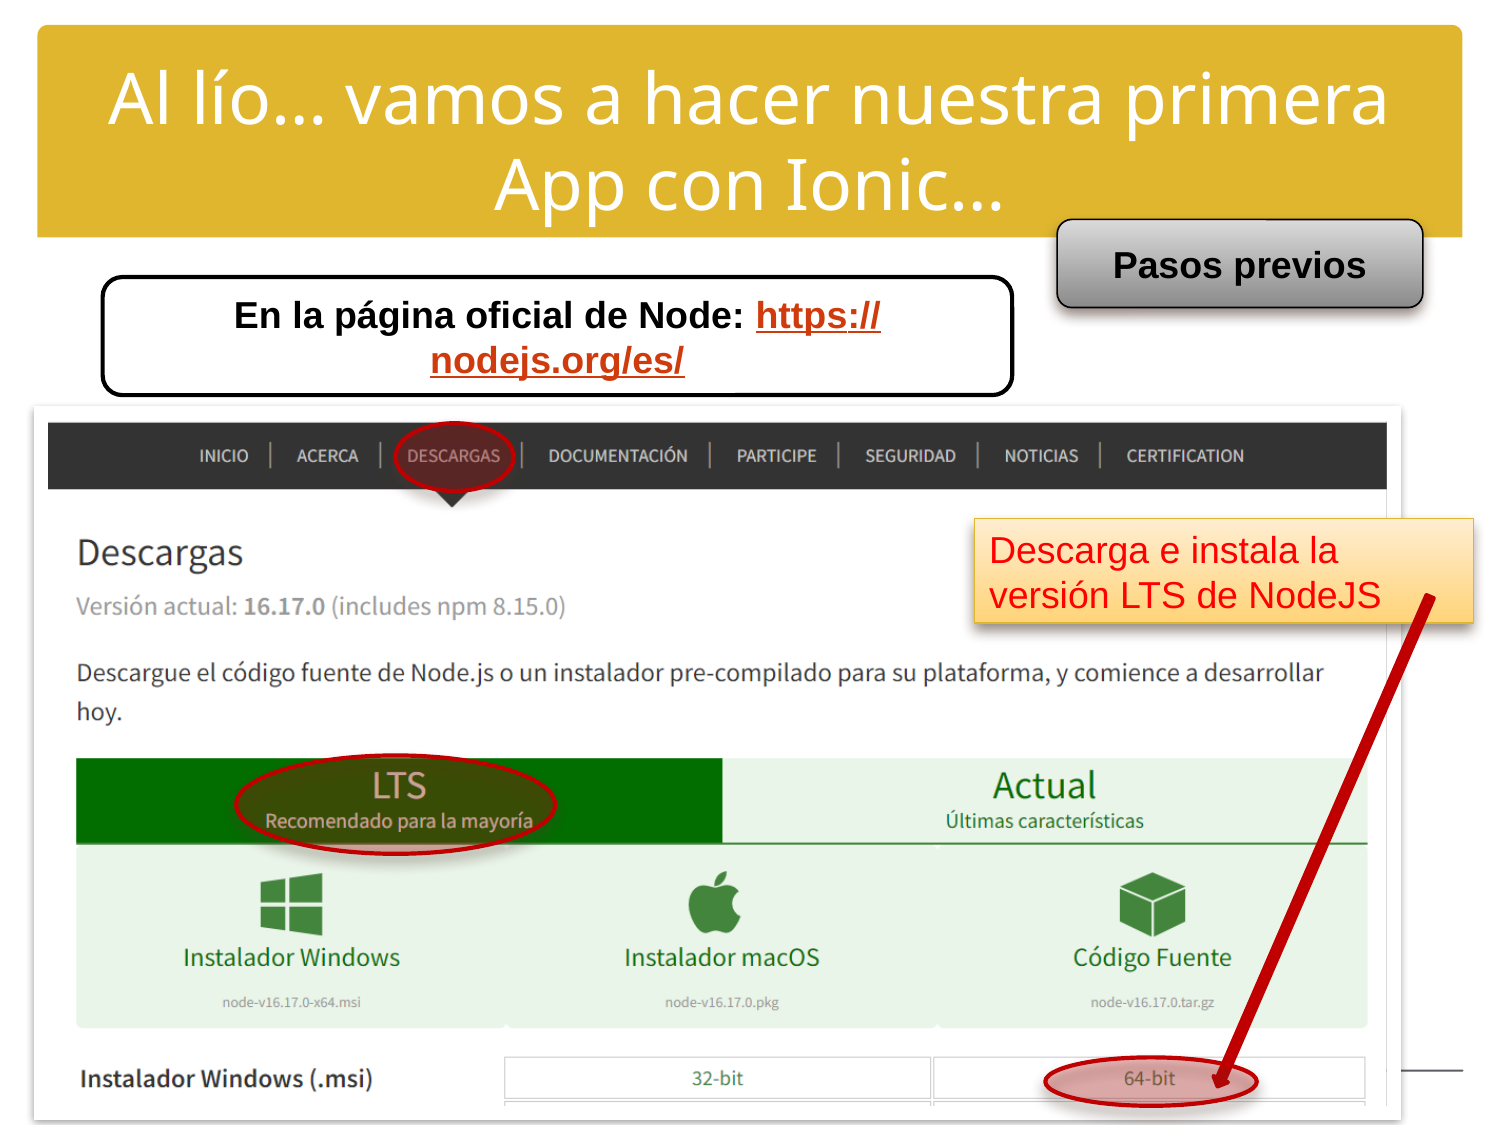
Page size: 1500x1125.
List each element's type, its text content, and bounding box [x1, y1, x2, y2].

text_box En la página oficial de Node: https://nodejs.org/es/ [100, 274, 1015, 398]
text_box Pasos previos [1056, 218, 1424, 309]
picture [47, 420, 1387, 1107]
title Al lío… vamos a hacer nuestra primera App con Ionic… [50, 45, 1450, 233]
text_box [1395, 593, 1436, 693]
text_box Descarga e instala la versión LTS de NodeJS [1395, 518, 1474, 624]
